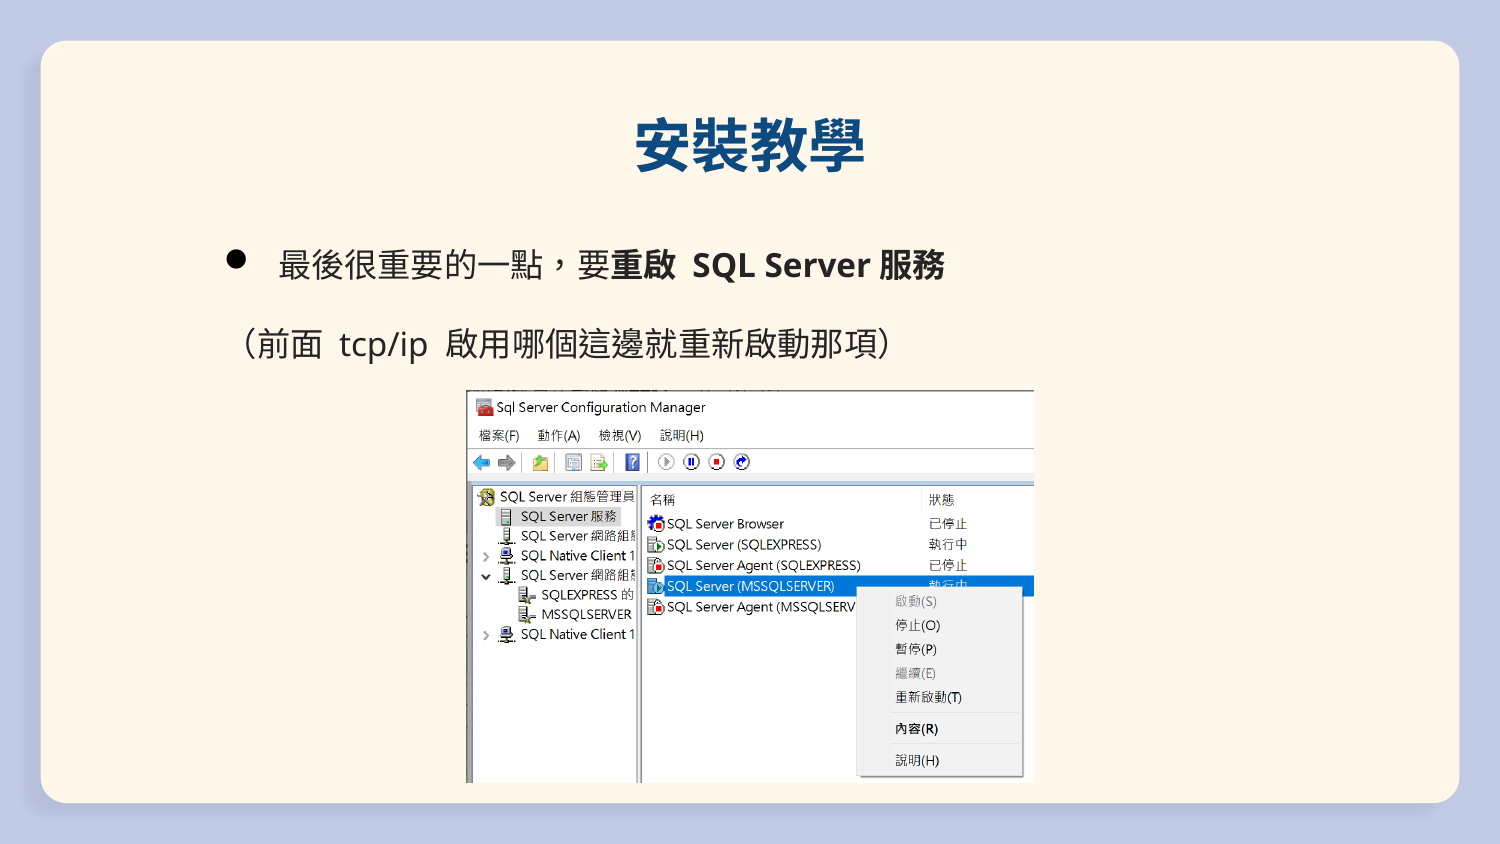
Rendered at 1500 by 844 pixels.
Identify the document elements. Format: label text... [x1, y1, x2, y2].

subtitle 最後很重要的一點，要重啟 SQL Server服務 （前面 tcp/ip 啟用哪個這邊就重新啟動那項） [203, 203, 1284, 607]
picture [466, 390, 1034, 783]
title 安裝教學 [116, 84, 1383, 179]
